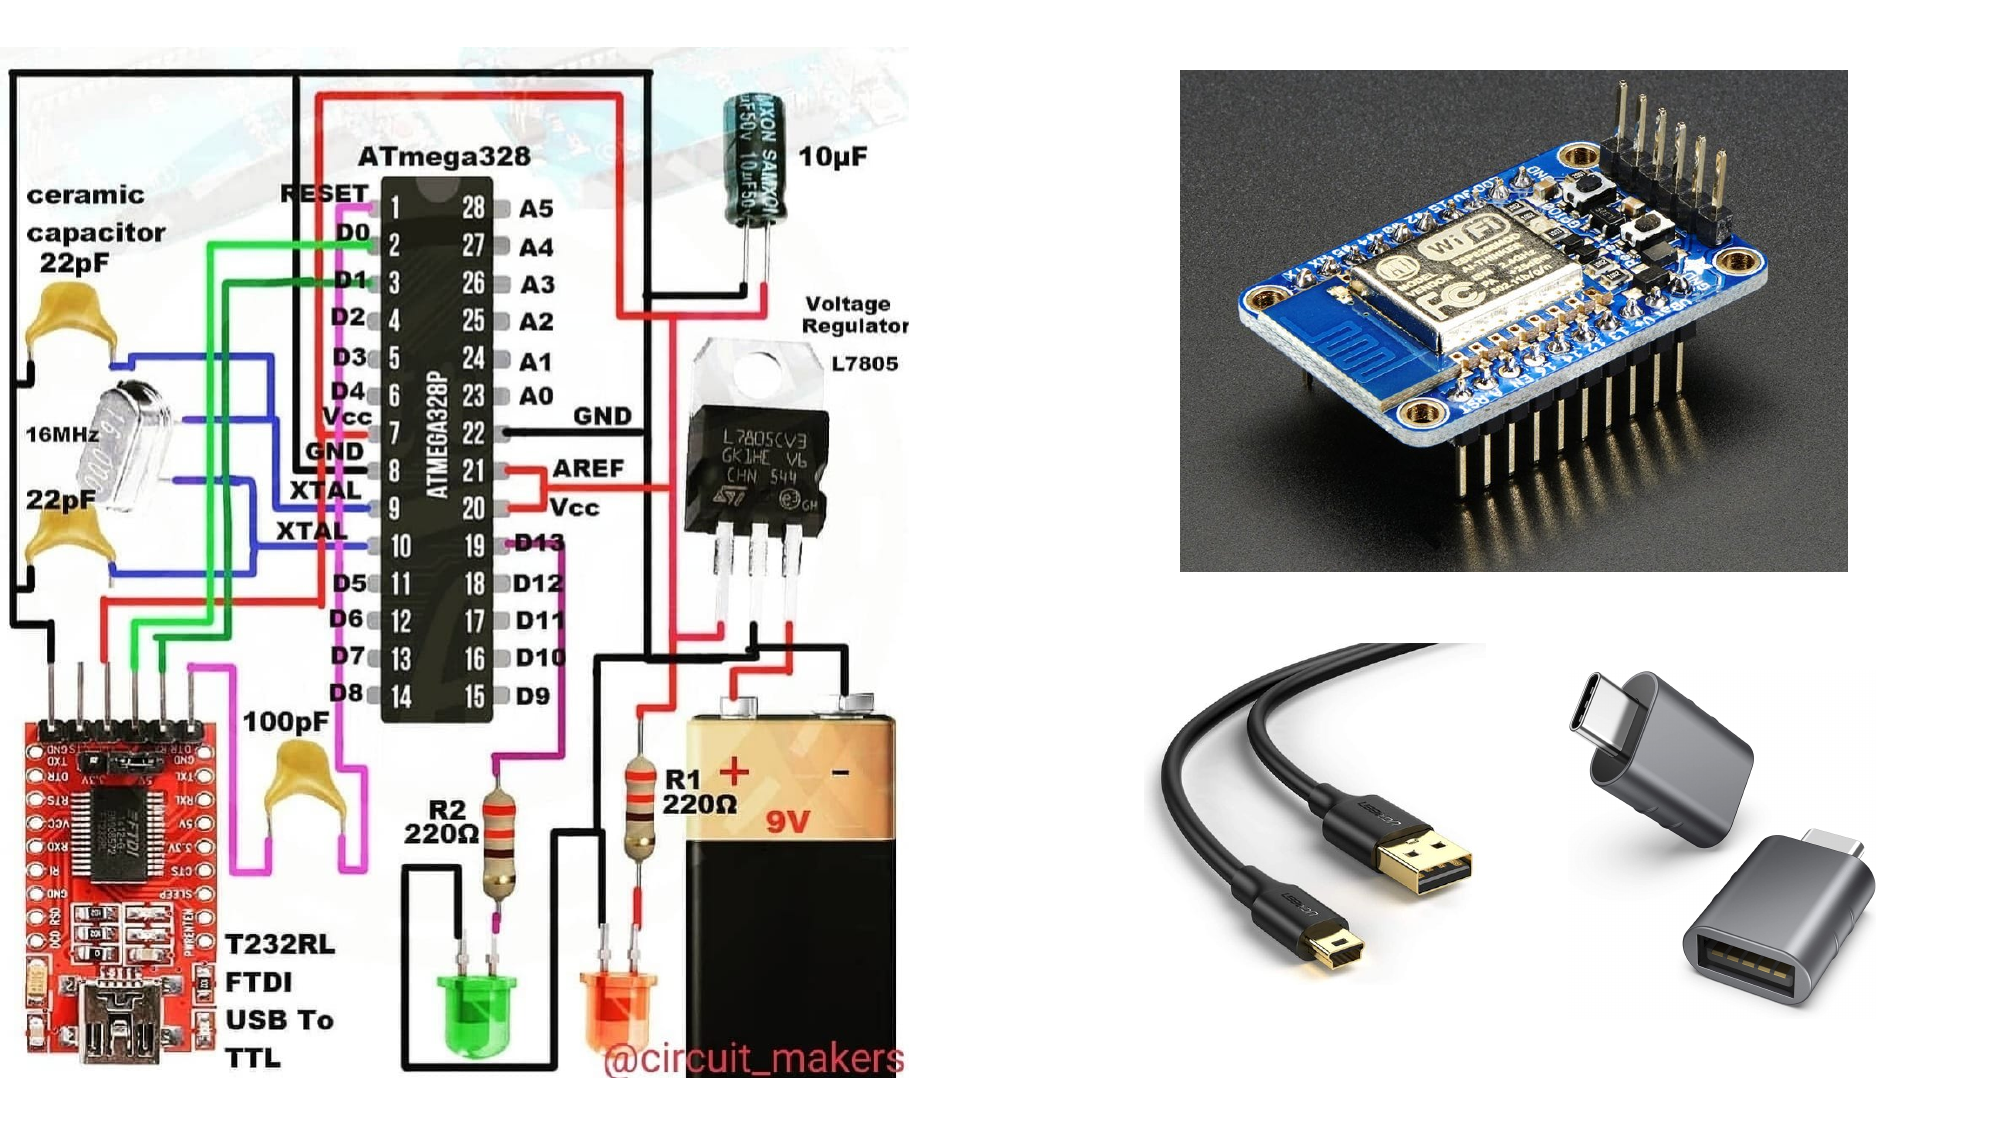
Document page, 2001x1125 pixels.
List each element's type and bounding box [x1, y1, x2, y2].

picture [0, 47, 909, 1078]
picture [1568, 670, 1876, 1019]
picture [1180, 70, 1848, 572]
picture [1144, 643, 1486, 985]
